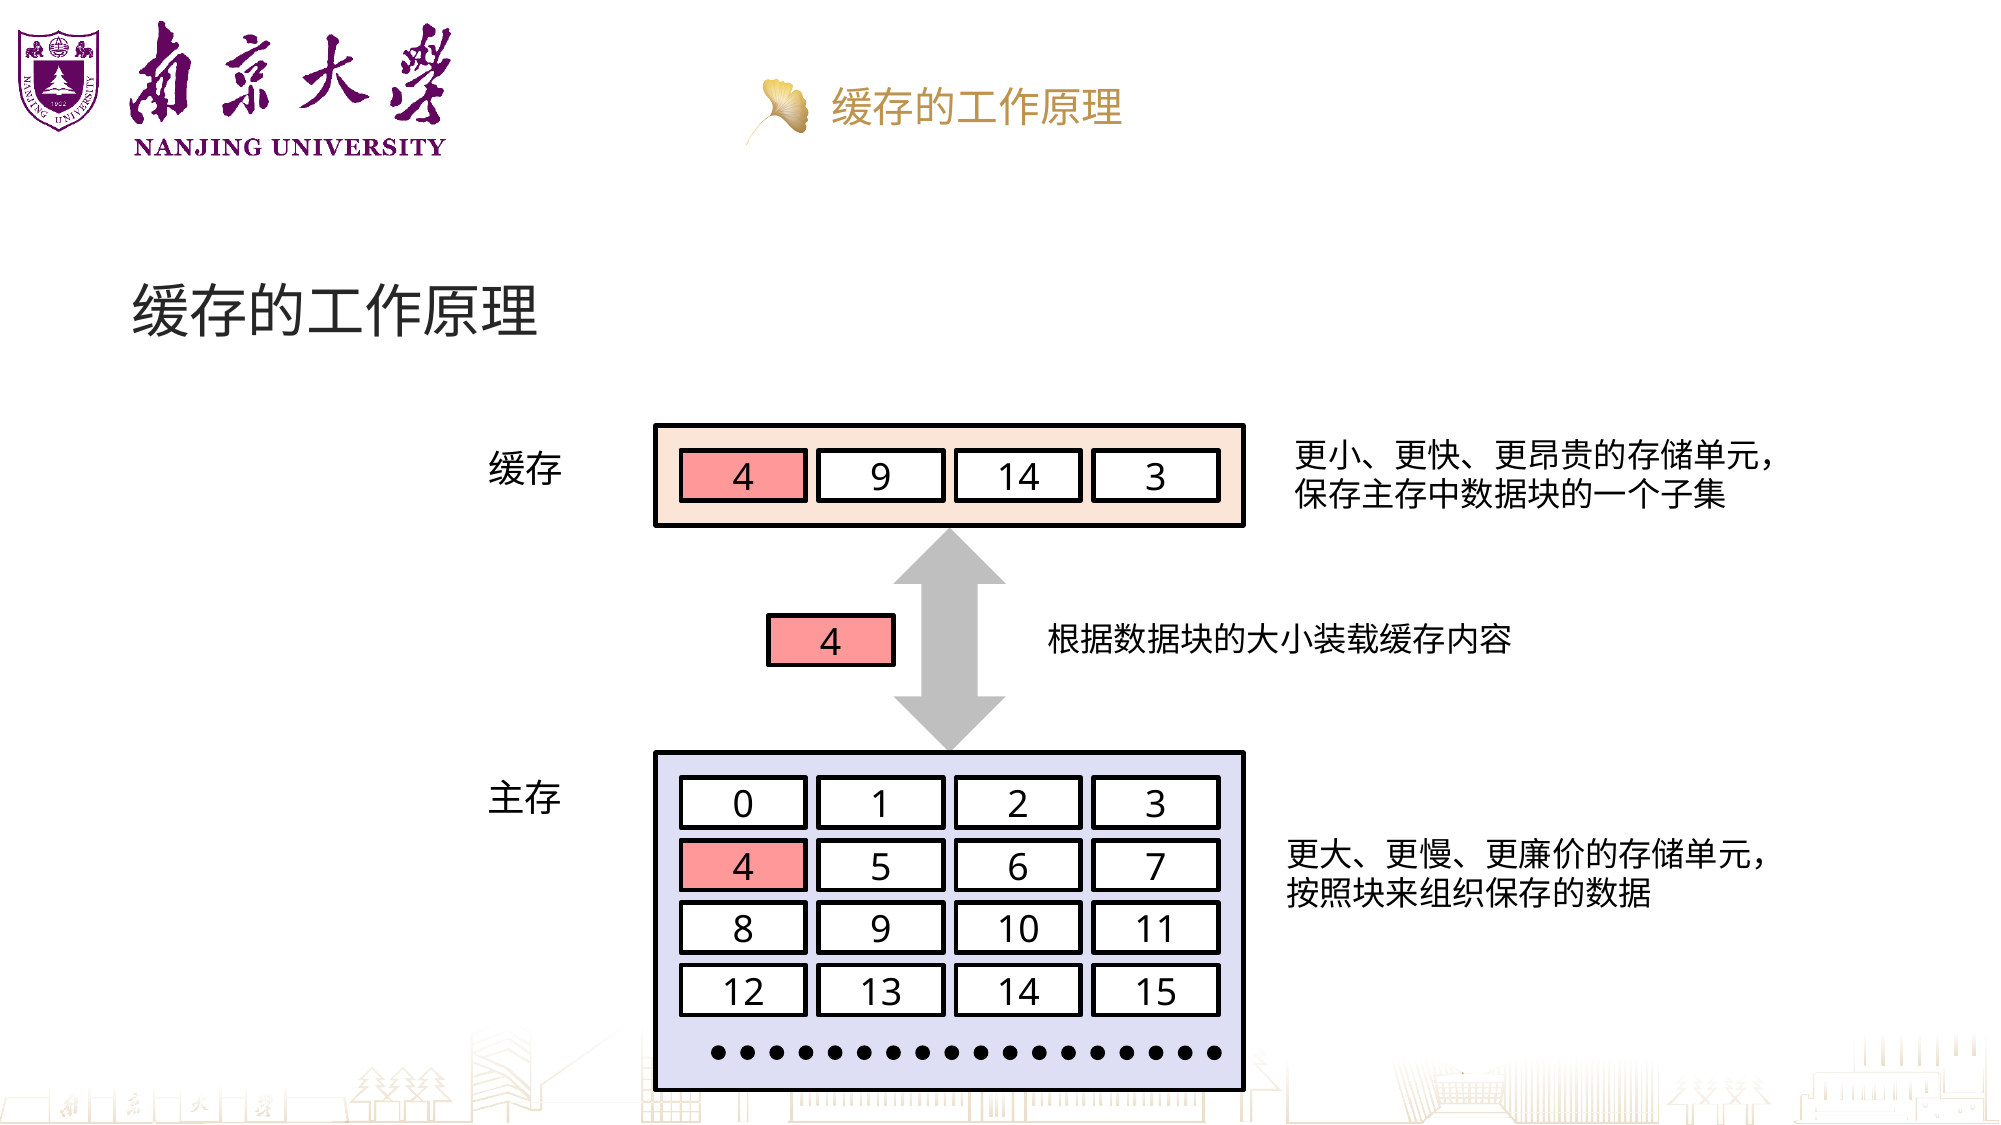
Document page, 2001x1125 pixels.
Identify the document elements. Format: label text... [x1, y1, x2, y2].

text_box 7 [1093, 840, 1219, 891]
text_box 缓存的工作原理 [816, 73, 1338, 139]
text_box 更小、更快、更昂贵的存储单元， 保存主存中数据块的一个子集 [1280, 448, 1809, 523]
text_box 6 [955, 840, 1081, 891]
text_box 5 [818, 840, 944, 891]
text_box 9 [818, 450, 944, 501]
text_box 13 [818, 965, 944, 1016]
text_box 3 [1093, 777, 1219, 828]
text_box 10 [955, 902, 1081, 953]
text_box 4 [768, 615, 894, 666]
text_box 更大、更慢、更廉价的存储单元， 按照块来组织保存的数据 [1271, 827, 1800, 921]
text_box 4 [680, 840, 806, 891]
text_box 11 [1093, 902, 1219, 953]
text_box 14 [955, 450, 1081, 501]
picture [731, 64, 830, 169]
text_box 12 [680, 965, 806, 1016]
text_box 4 [680, 450, 806, 501]
text_box 2 [955, 777, 1081, 828]
picture [18, 21, 451, 160]
text_box 主存 [472, 767, 578, 827]
text_box 14 [955, 965, 1081, 1016]
text_box 0 [680, 777, 806, 828]
text_box 9 [818, 902, 944, 953]
text_box 缓存 [473, 448, 578, 498]
text_box 3 [1093, 450, 1219, 501]
text_box 根据数据块的大小装载缓存内容 [1032, 612, 1536, 668]
text_box [655, 448, 1244, 526]
text_box [893, 527, 1006, 752]
text_box 15 [1093, 965, 1219, 1016]
text_box 1 [818, 777, 944, 828]
text_box 8 [680, 902, 806, 953]
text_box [116, 249, 1843, 448]
text_box [655, 752, 1244, 1091]
